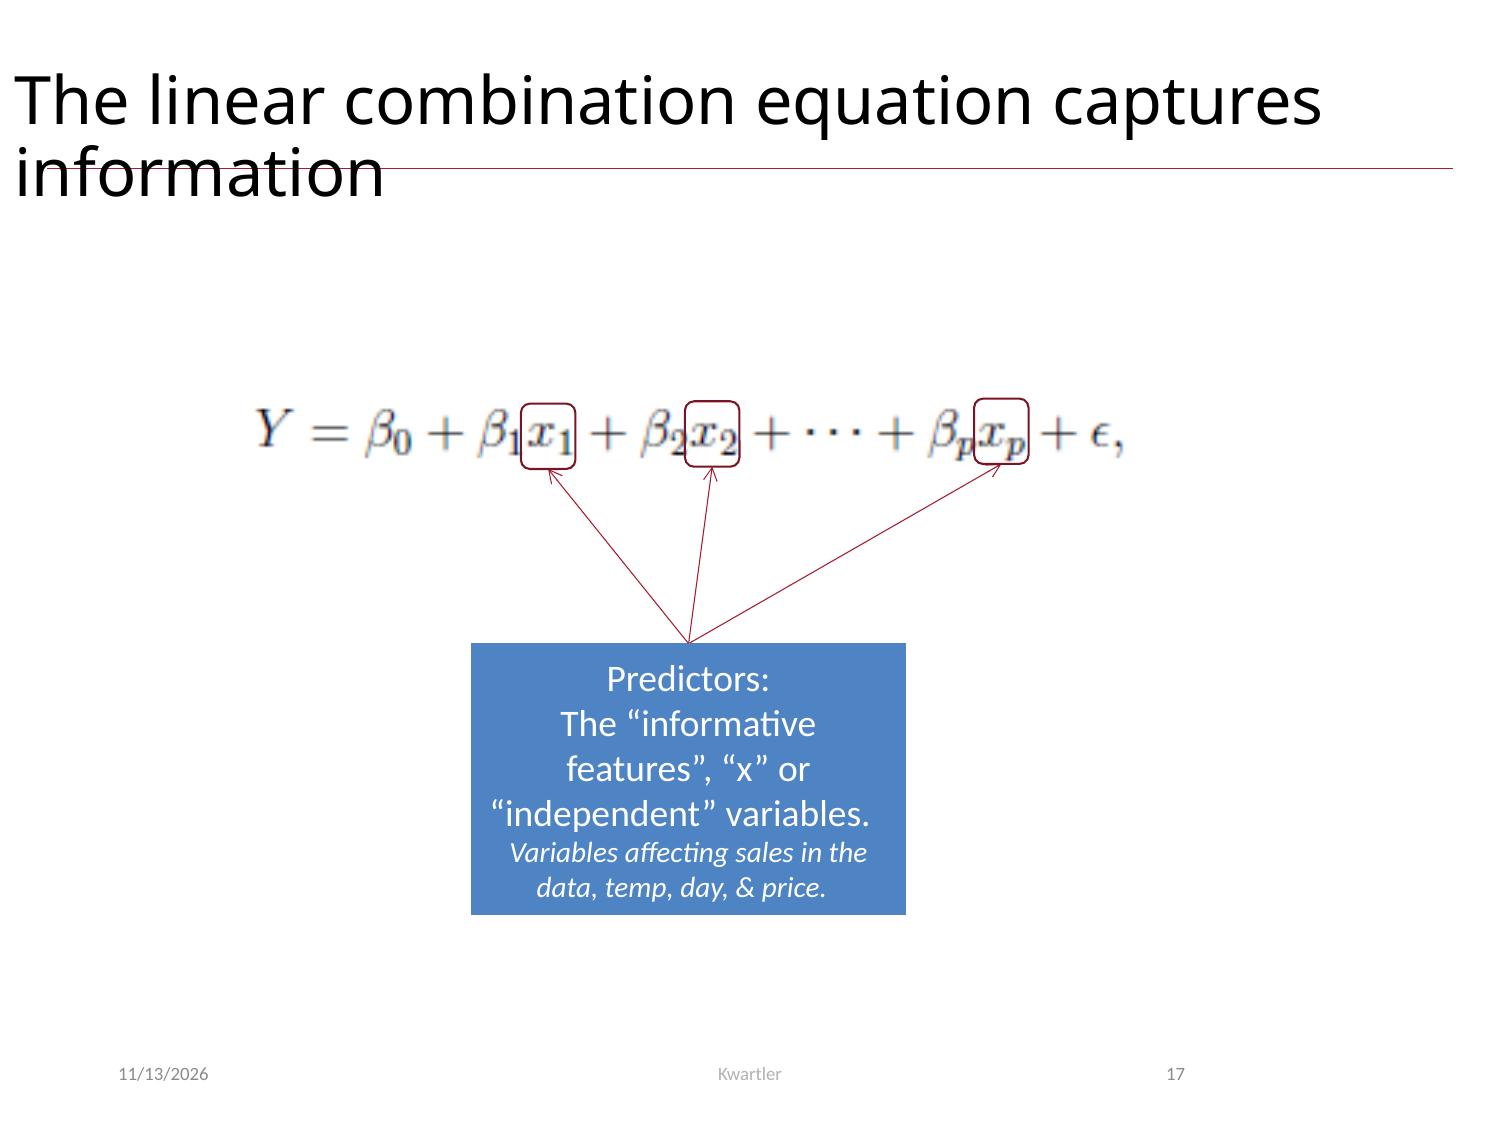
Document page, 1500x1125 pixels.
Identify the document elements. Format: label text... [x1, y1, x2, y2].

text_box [548, 468, 688, 644]
text_box Predictors: The “informative features”, “x” or “independent” variables. Variables affecting sales in the data, temp, day, & price. [471, 643, 906, 915]
footer Kwartler [496, 1042, 1004, 1103]
title The linear combination equation captures information [0, 59, 1500, 157]
picture [174, 363, 1201, 502]
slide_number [103, 1042, 441, 1103]
slide_number 17 [1059, 1042, 1200, 1103]
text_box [688, 464, 1002, 644]
